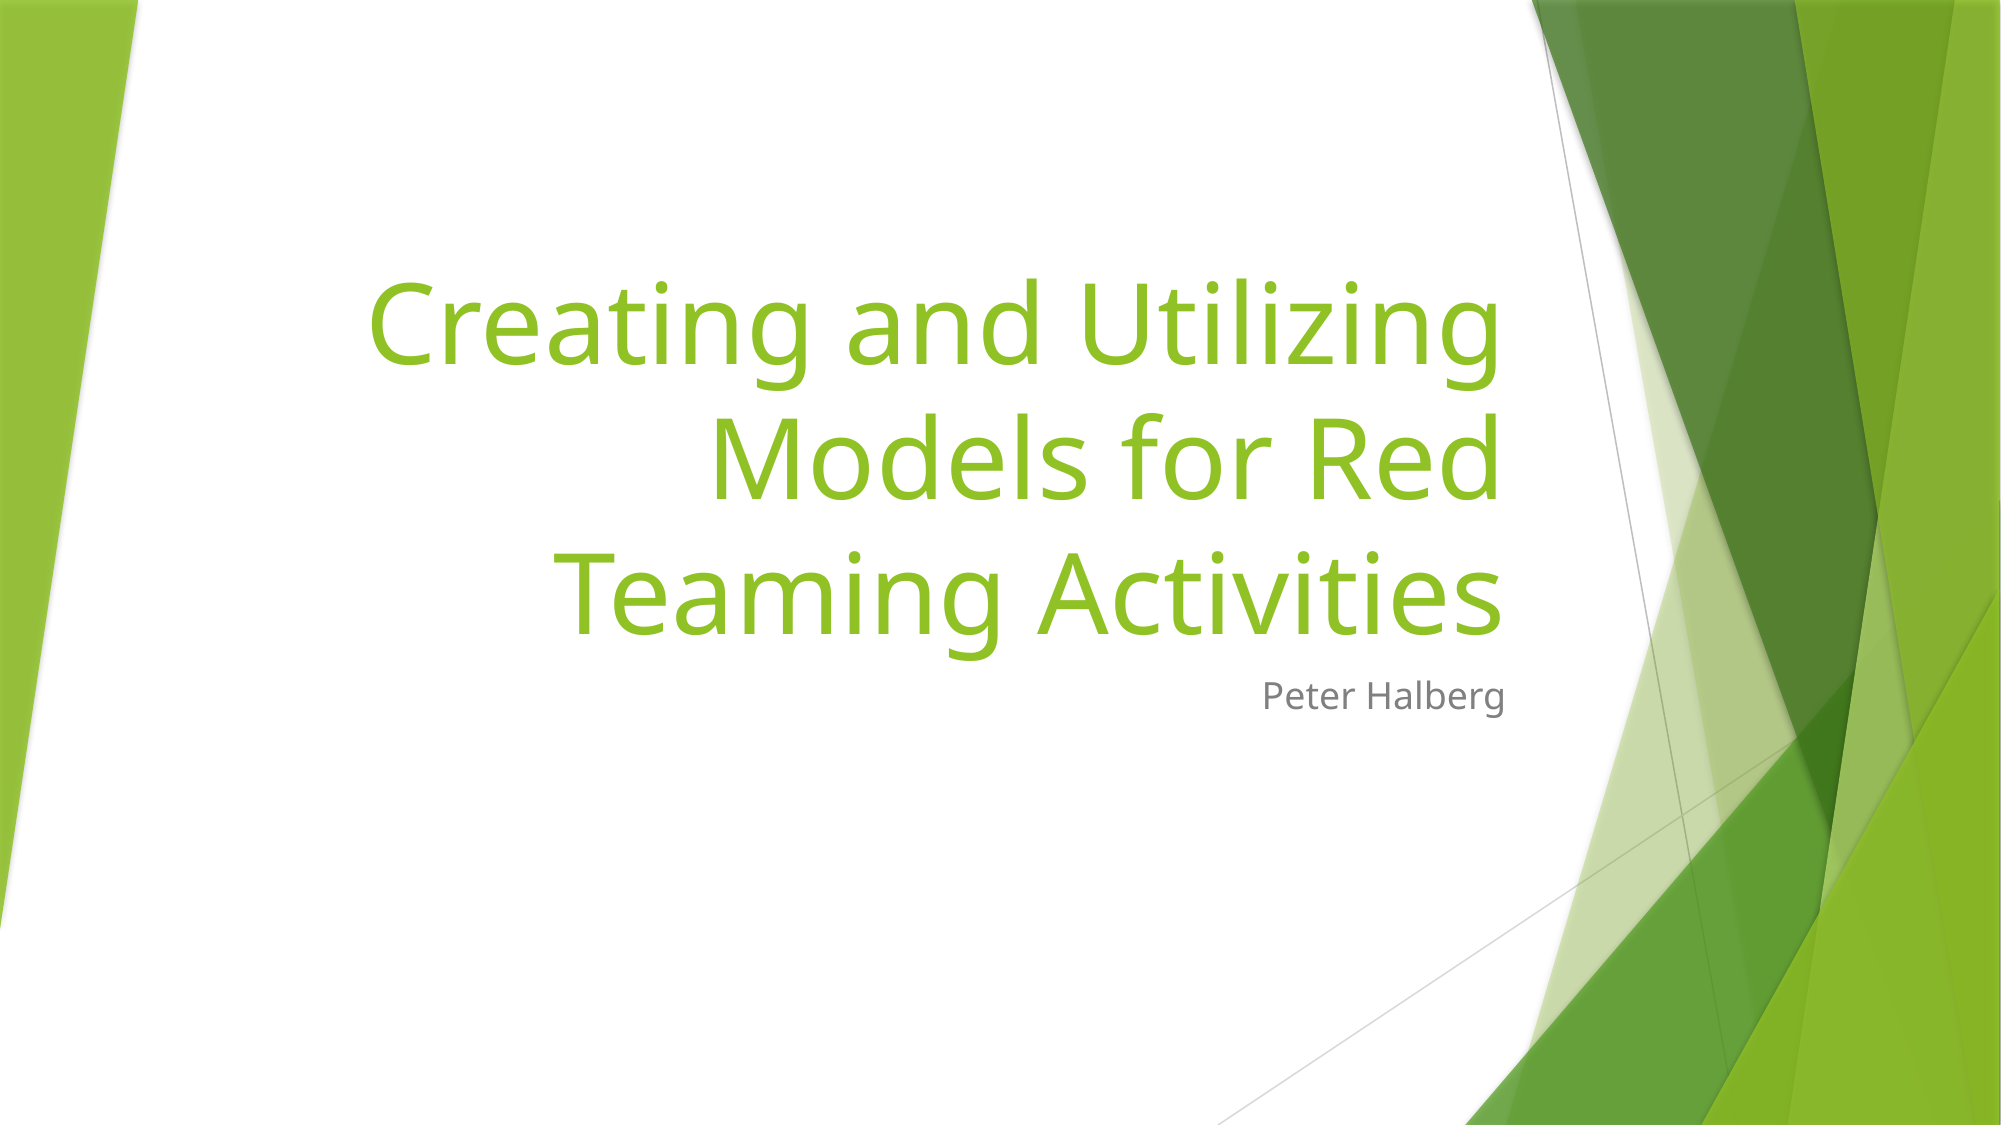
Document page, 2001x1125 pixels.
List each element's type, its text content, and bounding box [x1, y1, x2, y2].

subtitle Peter Halberg [247, 664, 1522, 845]
title Creating and Utilizing Models for Red Teaming Activities [247, 394, 1522, 664]
